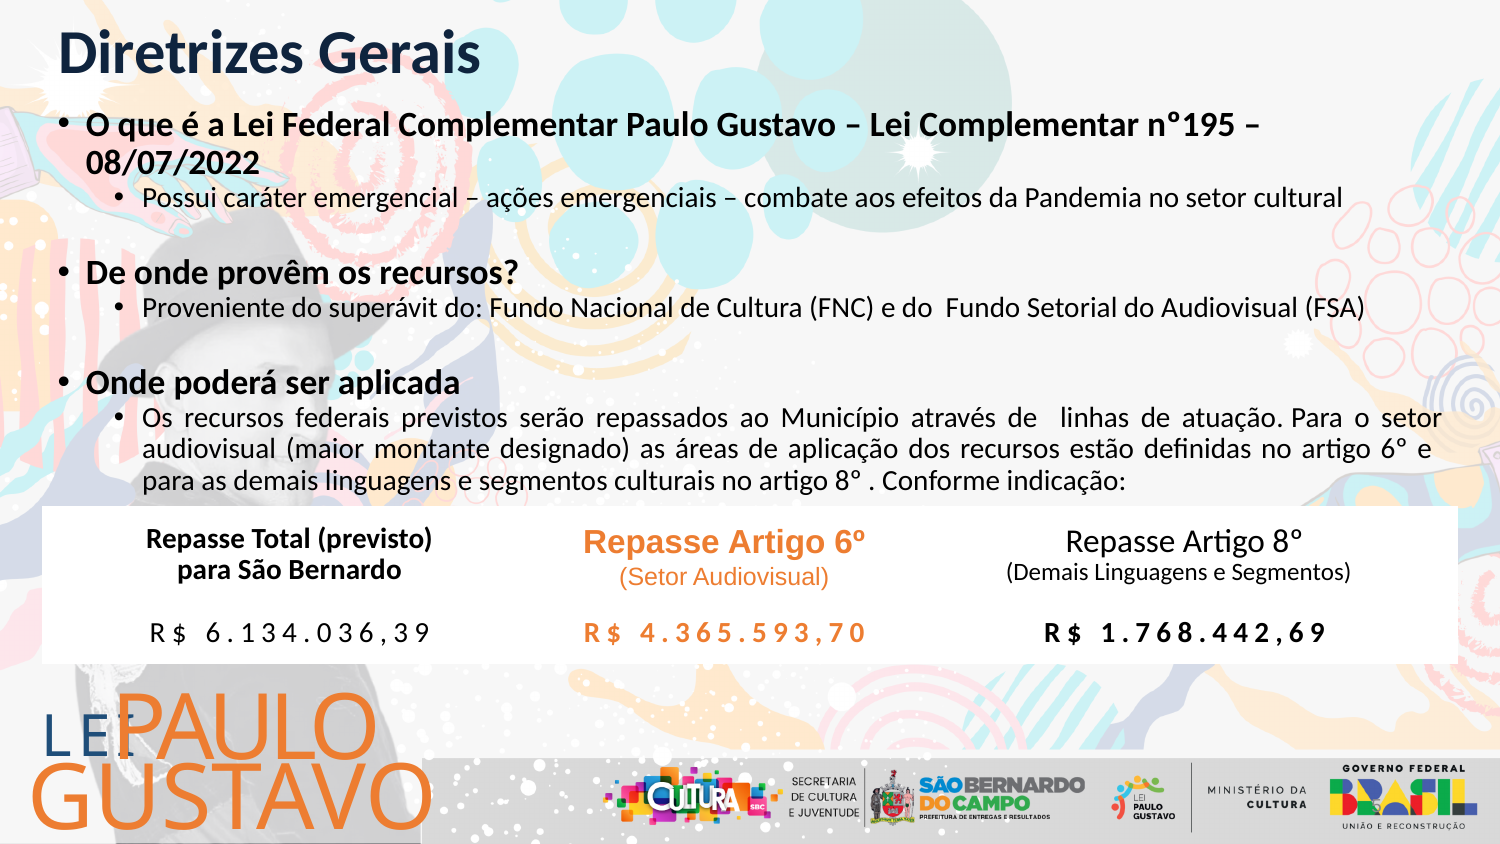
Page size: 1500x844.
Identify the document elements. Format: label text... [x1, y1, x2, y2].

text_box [13, 660, 490, 844]
picture [490, 759, 1500, 844]
table_cell R$ 1.768.442,69 [913, 608, 1456, 662]
subtitle O que é a Lei Federal Complementar Paulo Gustavo – Lei Complementar nº195 – 08/07/2022 Possui caráter emergencial – ações emergenciais – combate aos efeitos da Pandemia no setor cultural De onde provêm os recursos? Proveniente do superávit do: Fundo Nacional de Cultura (FNC) e do Fundo Setorial do Audiovisual (FSA) Onde poderá ser aplicada Os recursos federais previstos serão repassados ao Município através de linhas de atuação. Para o setor audiovisual (maior montante designado) as áreas de aplicação dos recursos estão definidas no artigo 6º e para as demais linguagens e segmentos culturais no artigo 8º . Conforme indicação: [42, 90, 1458, 477]
table_header Repasse Artigo 8º (Demais Linguagens e Segmentos) [913, 507, 1456, 602]
slide_number 5 [1059, 782, 1397, 828]
table_header Repasse Total (previsto) para São Bernardo [44, 507, 536, 602]
table_cell R$ 6.134.036,39 [44, 608, 536, 662]
table_cell R$ 4.365.593,70 [537, 608, 911, 662]
text_box Diretrizes Gerais [43, 0, 1103, 96]
table_header Repasse Artigo 6º (Setor Audiovisual) [537, 507, 911, 602]
